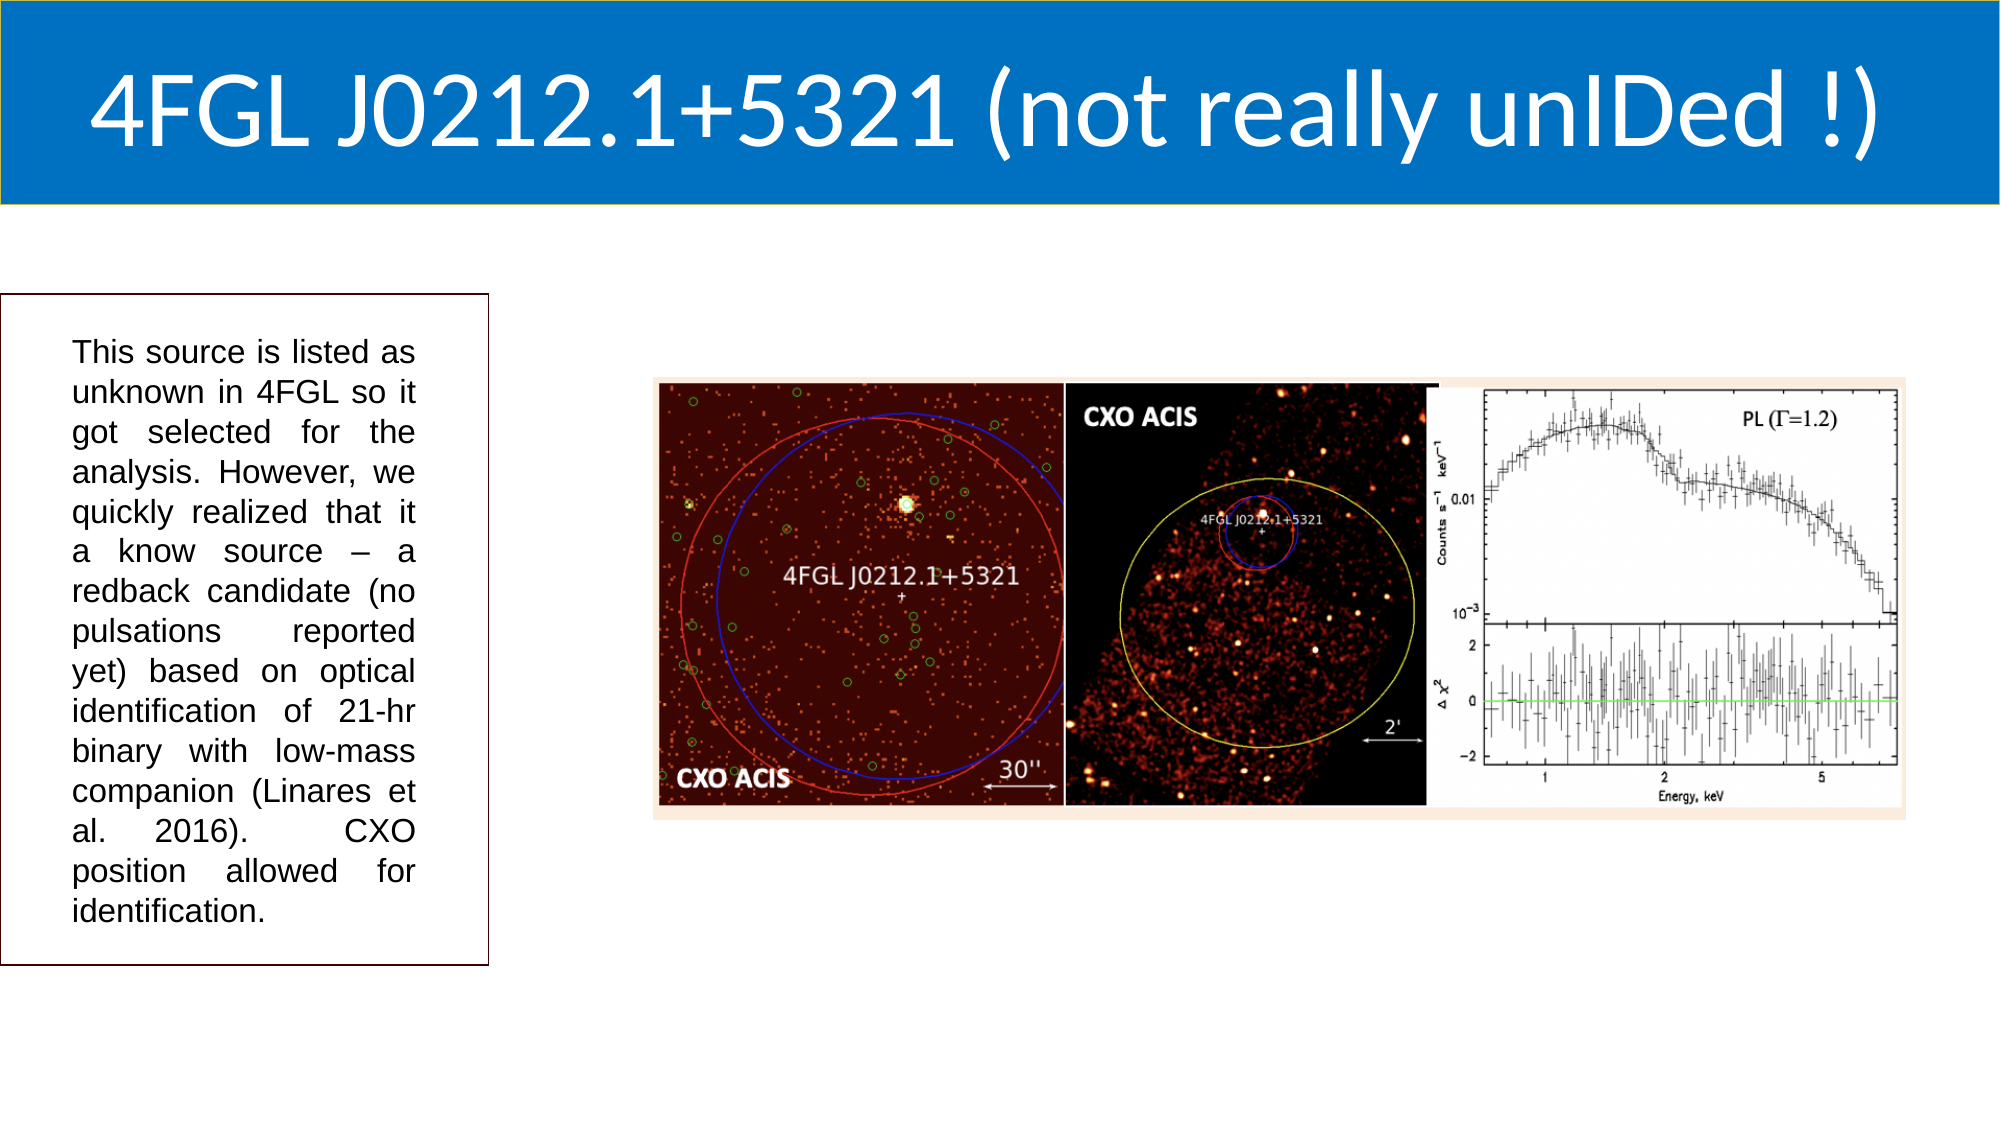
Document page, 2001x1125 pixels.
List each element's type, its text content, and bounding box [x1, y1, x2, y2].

text_box 4FGL J0212.1+5321 (not really unIDed !) [0, 0, 2000, 205]
text_box This source is listed as unknown in 4FGL so it got selected for the analysis. However, we quickly realized that it a know source – a redback candidate (no pulsations reported yet) based on optical identification of 21-hr binary with low-mass companion (Linares et al. 2016). CXO position allowed for identification. [0, 294, 489, 965]
picture [653, 377, 1906, 820]
